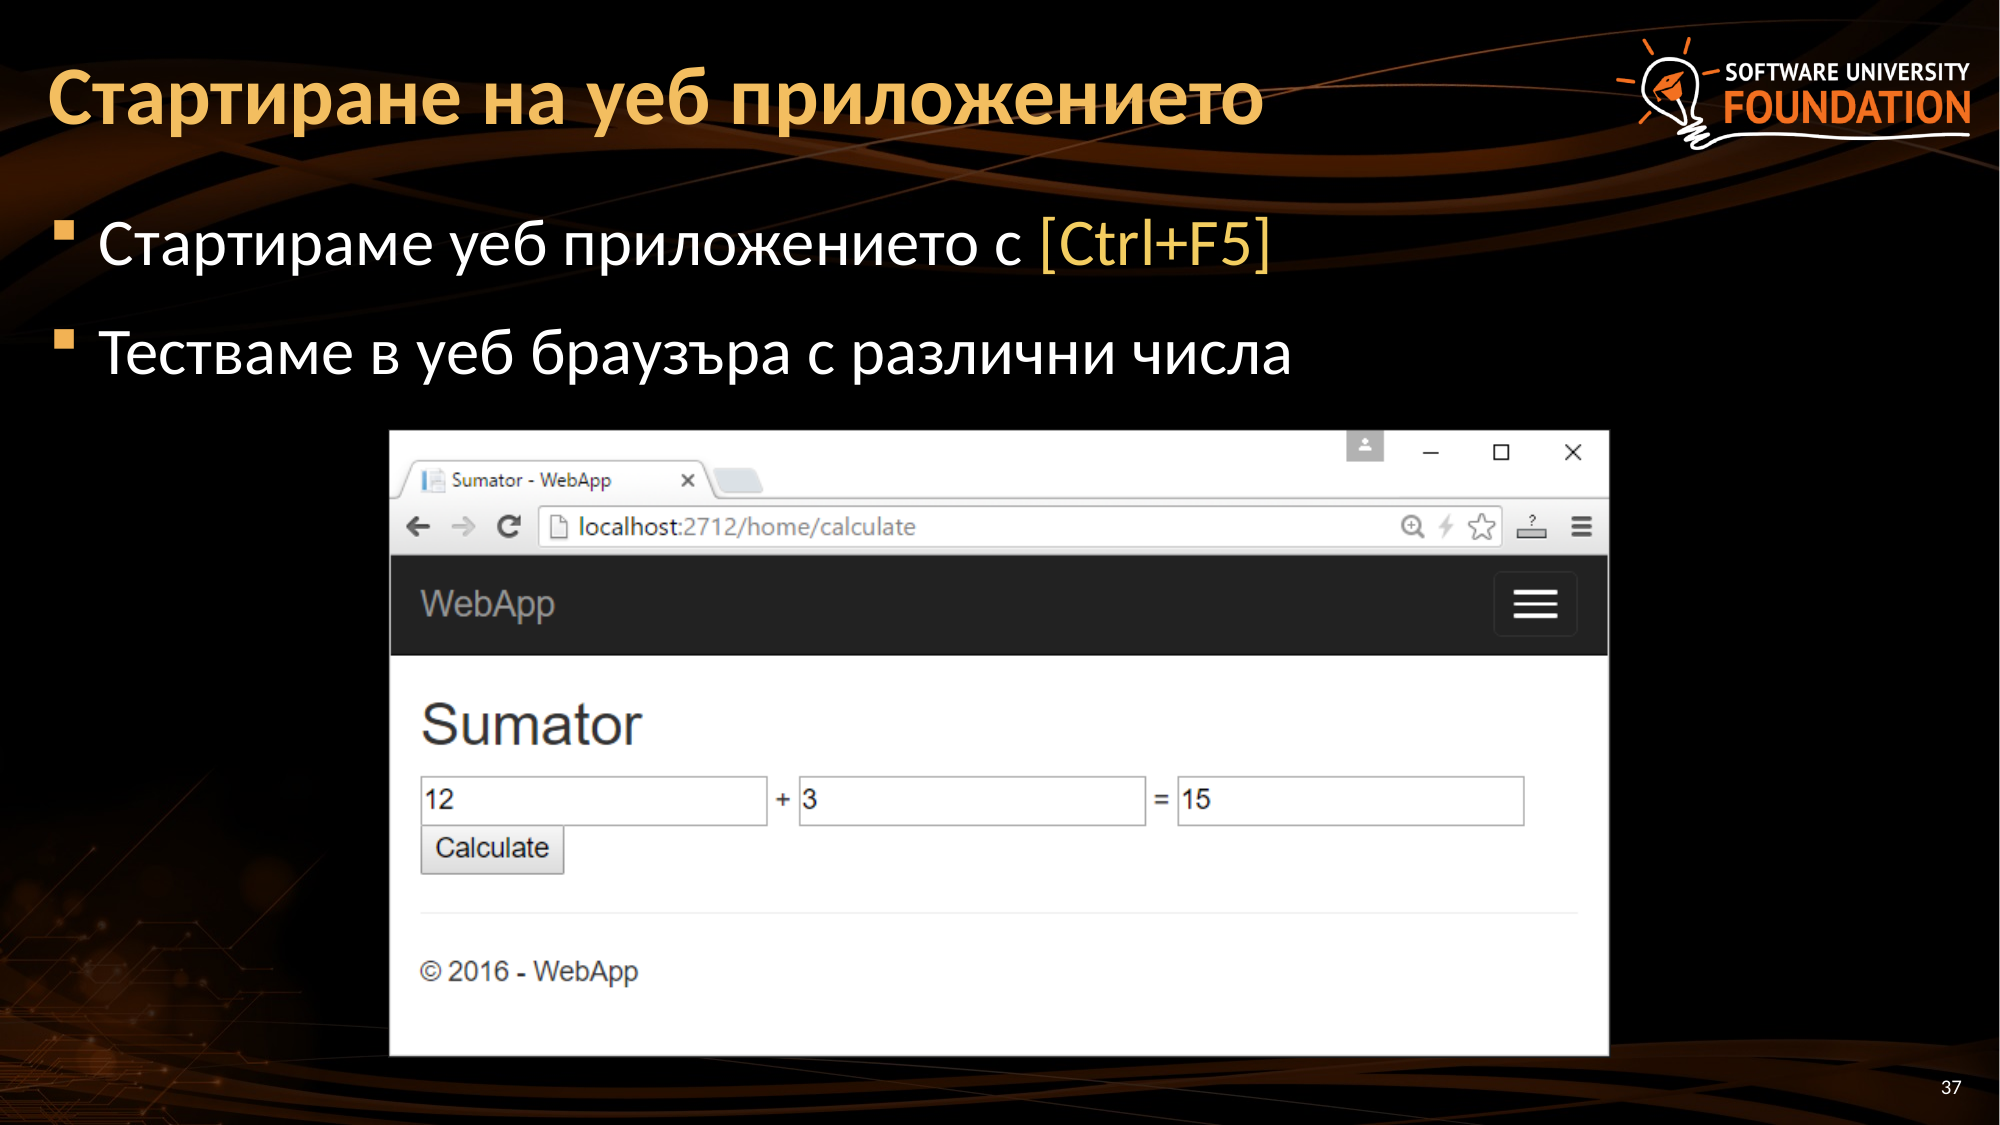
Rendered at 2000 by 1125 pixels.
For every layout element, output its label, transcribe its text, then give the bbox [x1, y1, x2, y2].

title Стартиране на уеб приложението [30, 6, 1602, 189]
picture [0, 0, 2000, 1125]
list Стартираме уеб приложението с [Ctrl+F5] Тестваме в уеб браузъра с различни числа [31, 188, 1968, 1103]
